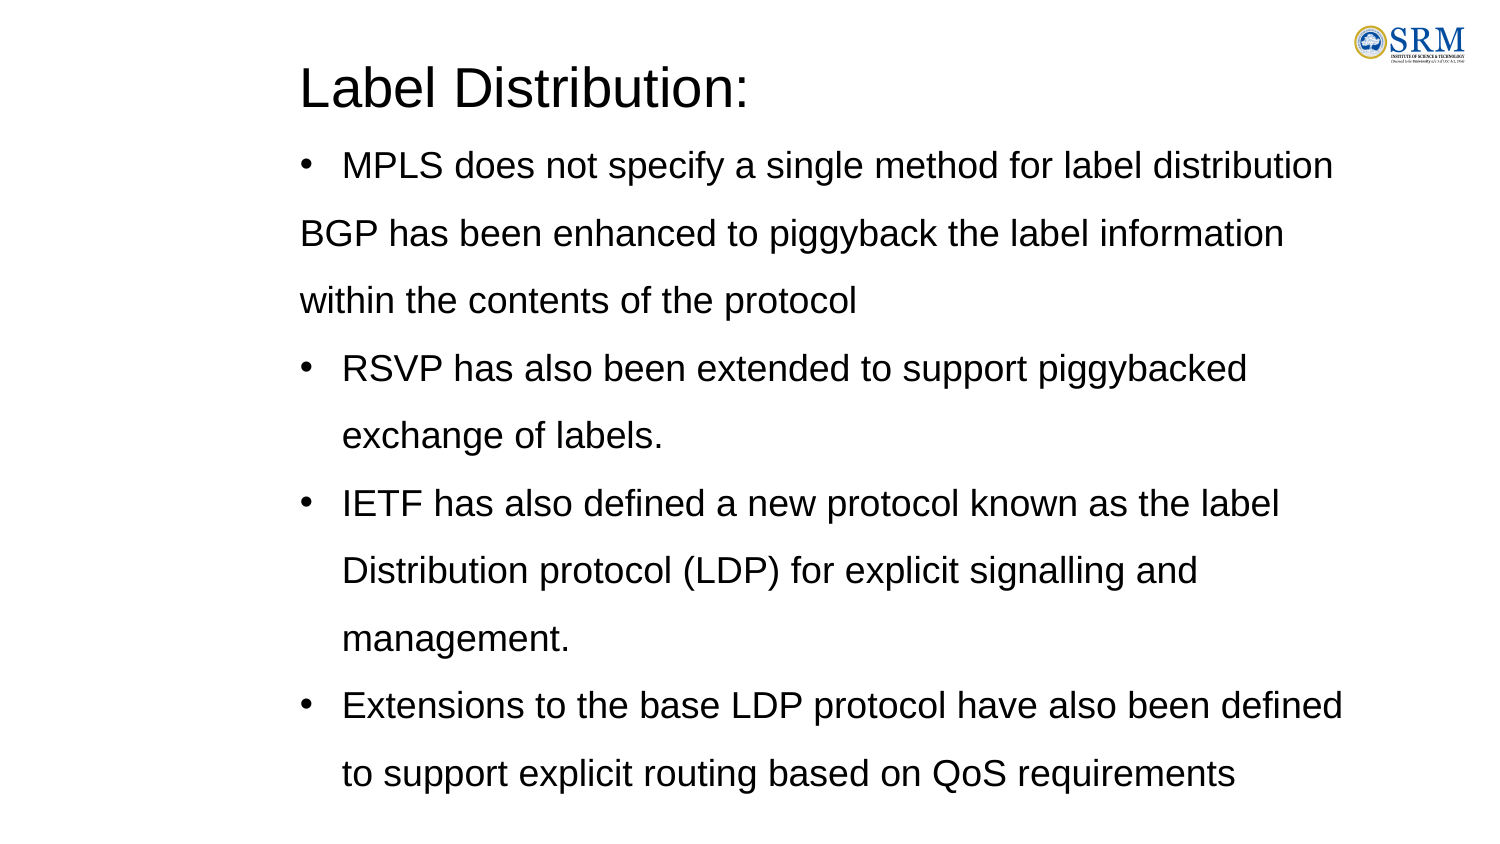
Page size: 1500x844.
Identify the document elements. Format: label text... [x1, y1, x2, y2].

text_box Label Distribution: MPLS does not specify a single method for label distribution BGP has been enhanced to piggyback the label information within the contents of the protocol RSVP has also been extended to support piggybacked exchange of labels. IETF has also defined a new protocol known as the label Distribution protocol (LDP) for explicit signalling and management. Extensions to the base LDP protocol have also been defined to support explicit routing based on QoS requirements [288, 45, 1371, 800]
picture [1351, 12, 1468, 78]
